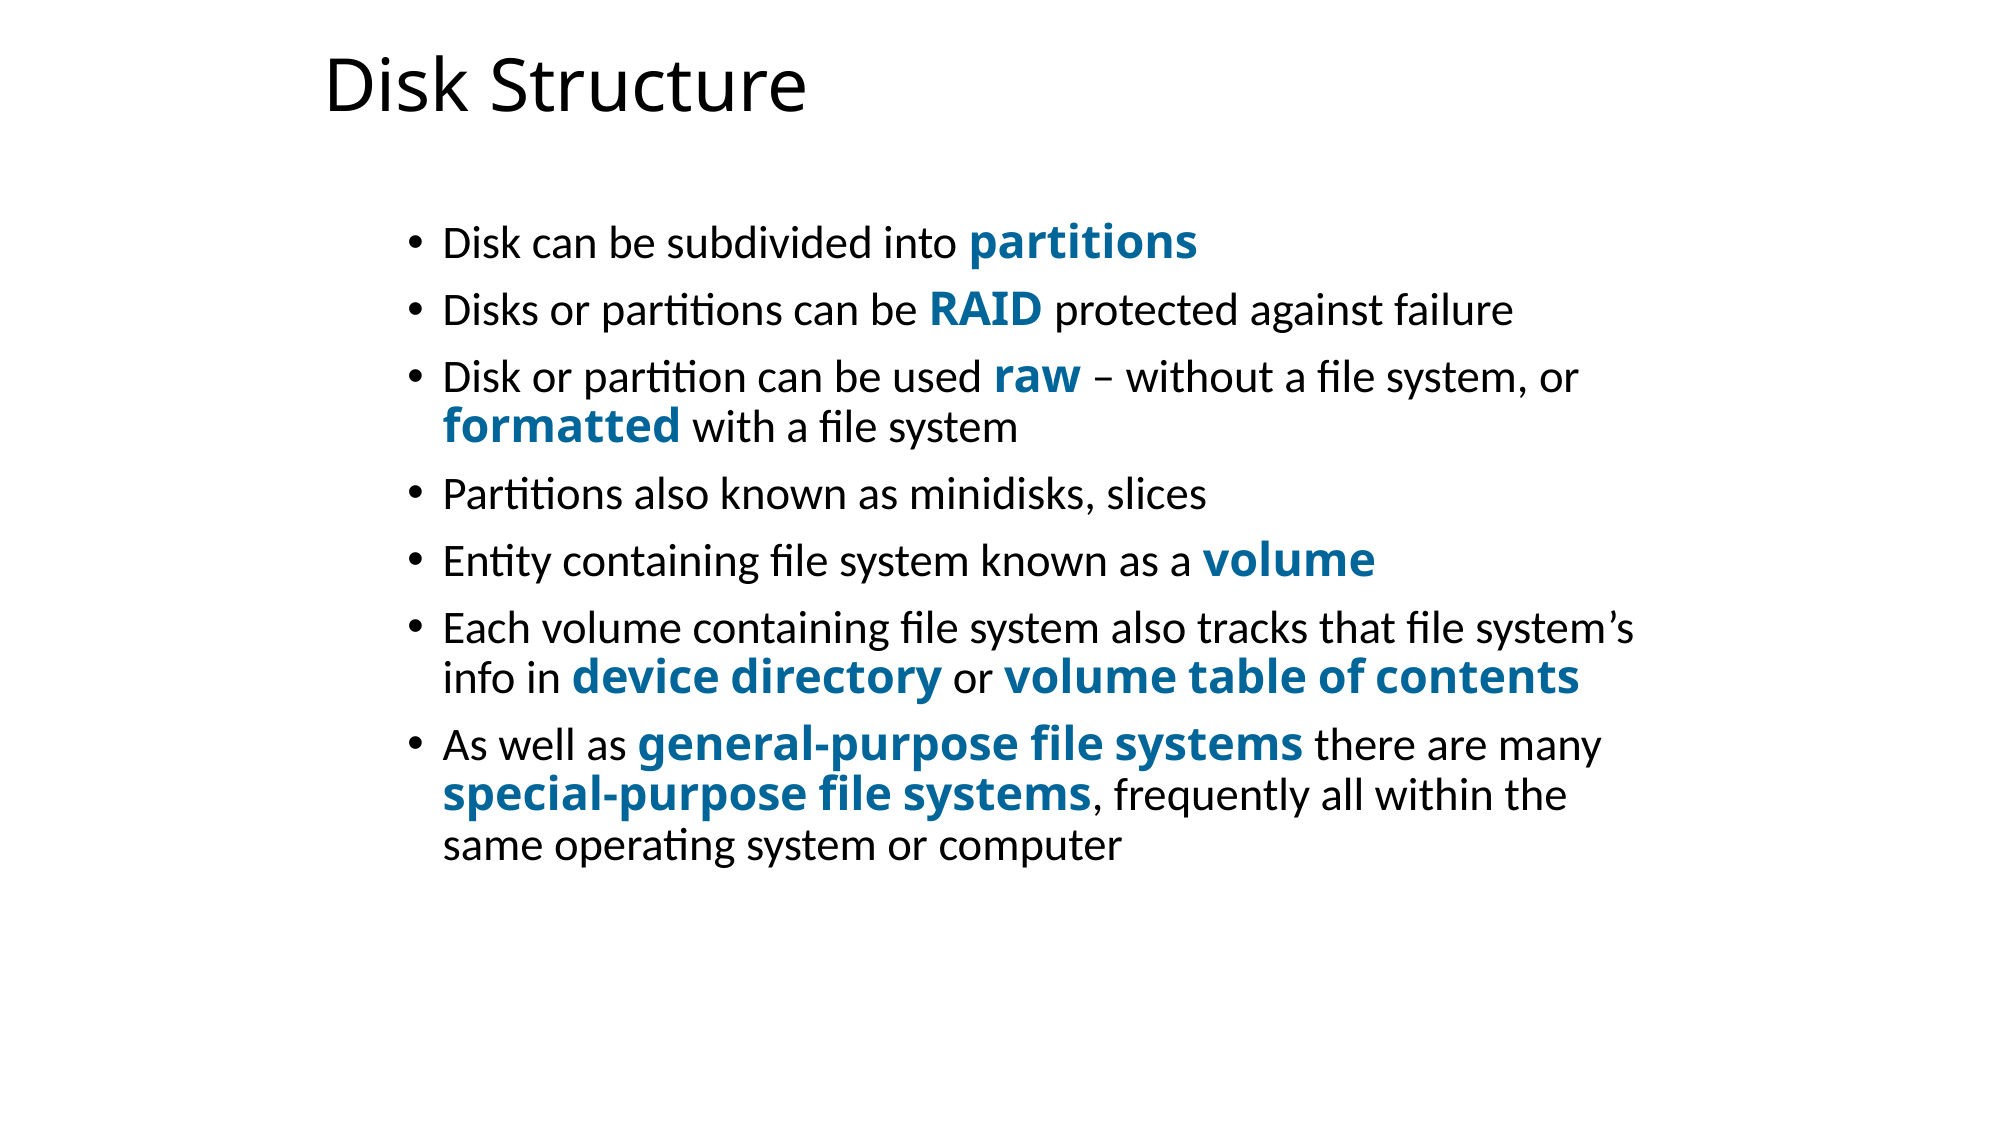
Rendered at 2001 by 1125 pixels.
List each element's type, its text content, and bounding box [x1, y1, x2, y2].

list Disk can be subdivided into partitions Disks or partitions can be RAID protected against failure Disk or partition can be used raw – without a file system, or formatted with a file system Partitions also known as minidisks, slices Entity containing file system known as a volume Each volume containing file system also tracks that file system’s info in device directory or volume table of contents As well as general-purpose file systems there are many special-purpose file systems, frequently all within the same operating system or computer [392, 211, 1659, 928]
title Disk Structure [308, 40, 1659, 135]
